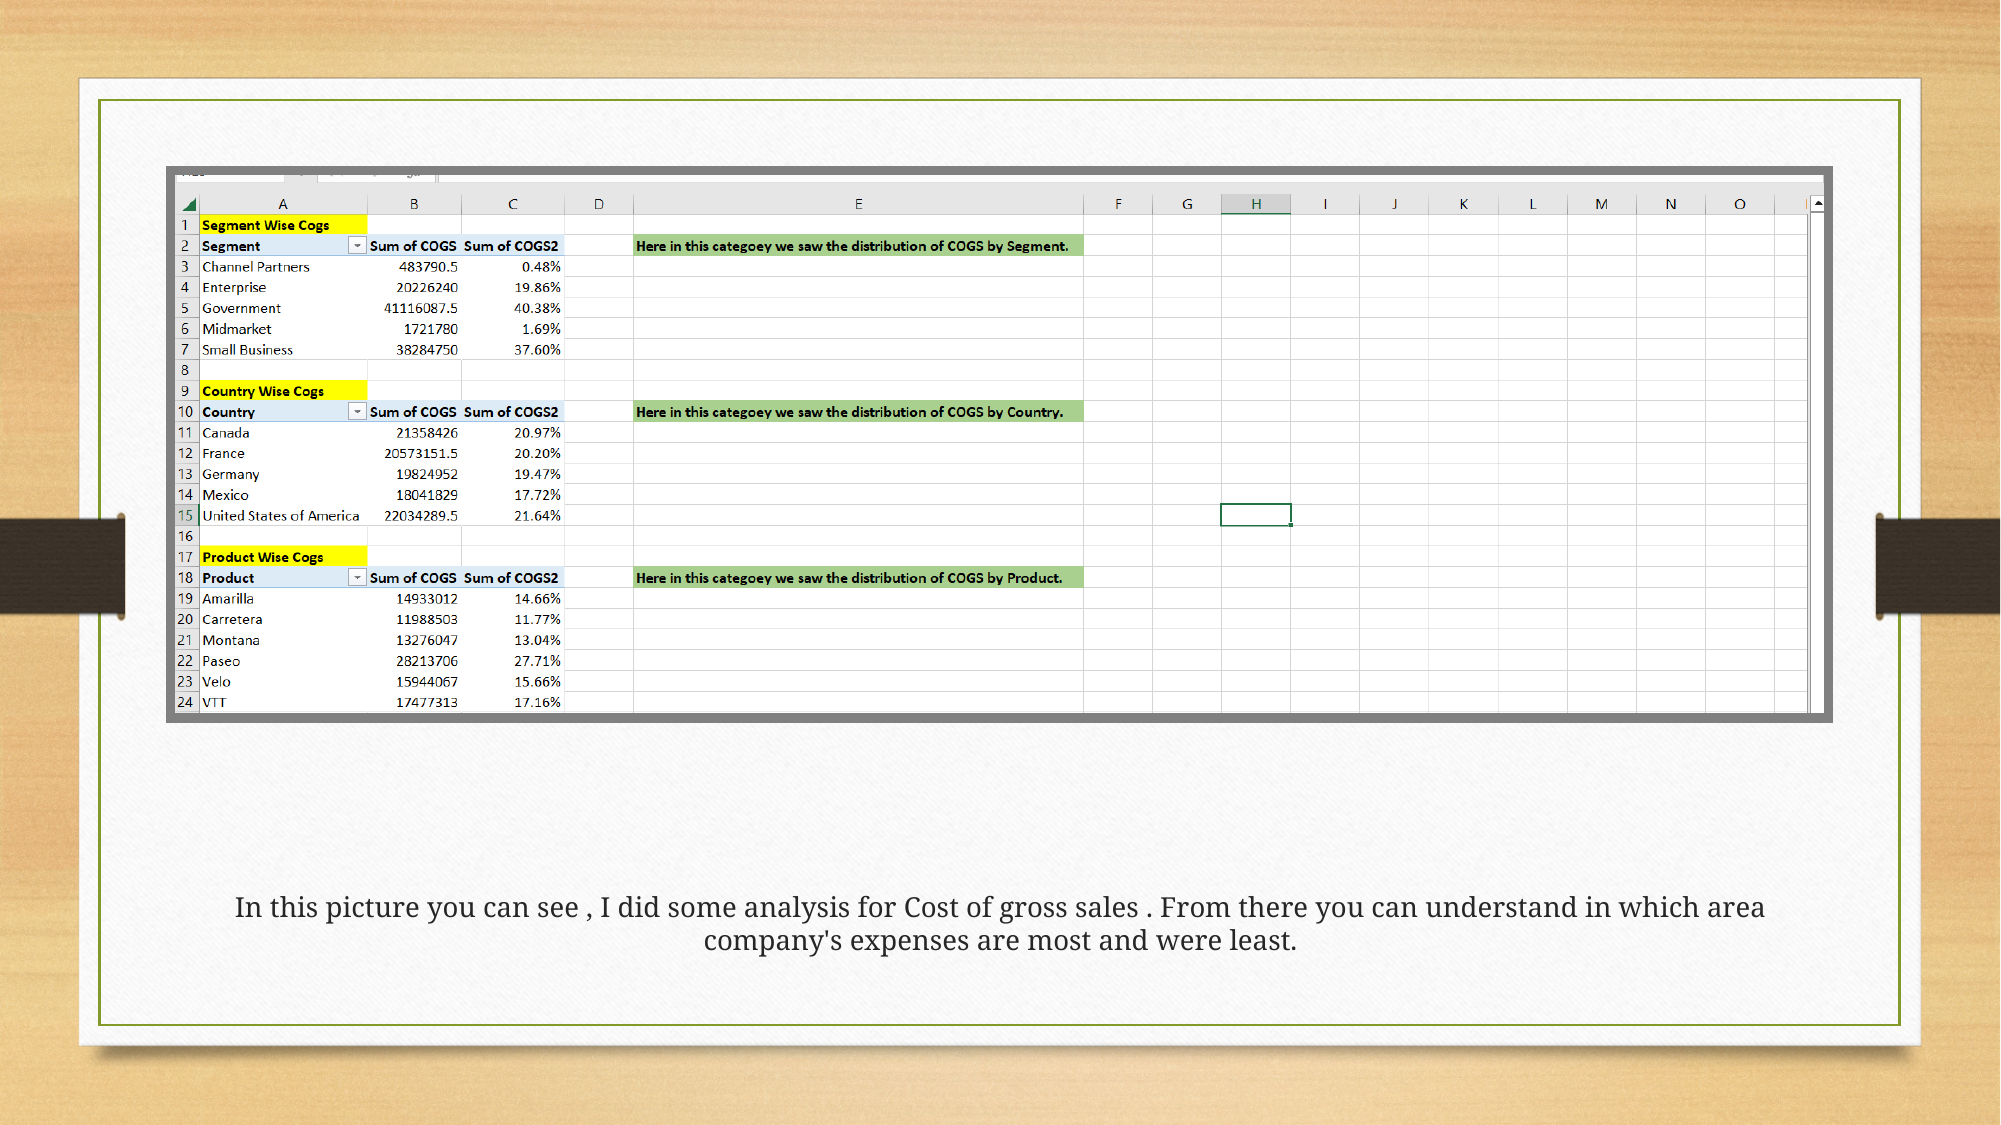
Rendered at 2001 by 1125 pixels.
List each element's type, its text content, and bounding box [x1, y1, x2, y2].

picture [0, 0, 2001, 1125]
list In this picture you can see , I did some analysis for Cost of gross sales . From there you can understand in which area company's expenses are most and were least. [212, 882, 1789, 964]
